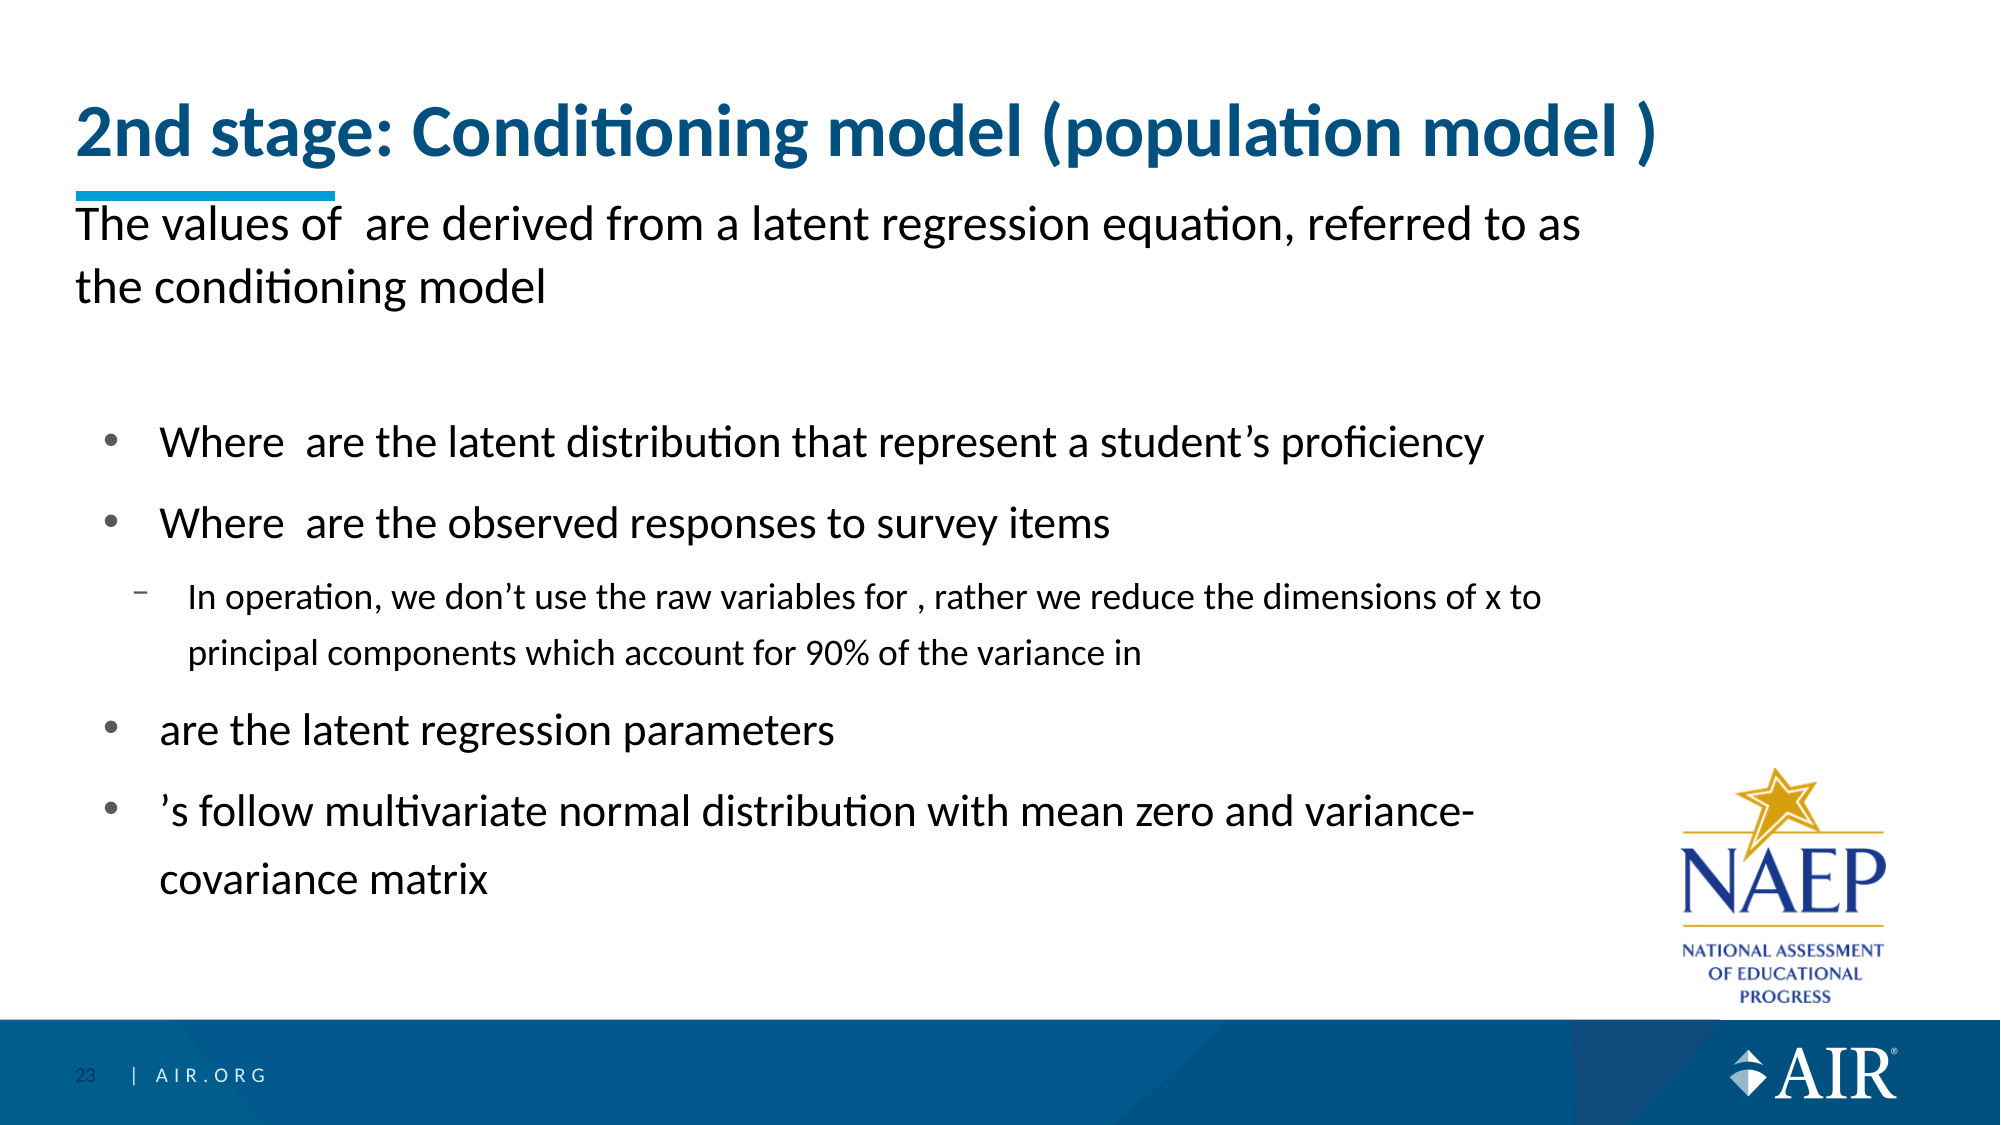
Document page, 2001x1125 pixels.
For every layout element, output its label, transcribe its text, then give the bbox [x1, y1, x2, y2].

title 2nd stage: Conditioning model (population model ) [75, 0, 1925, 173]
slide_number 23 [75, 1043, 525, 1104]
picture [1678, 768, 1889, 1008]
picture [1728, 1046, 1899, 1100]
